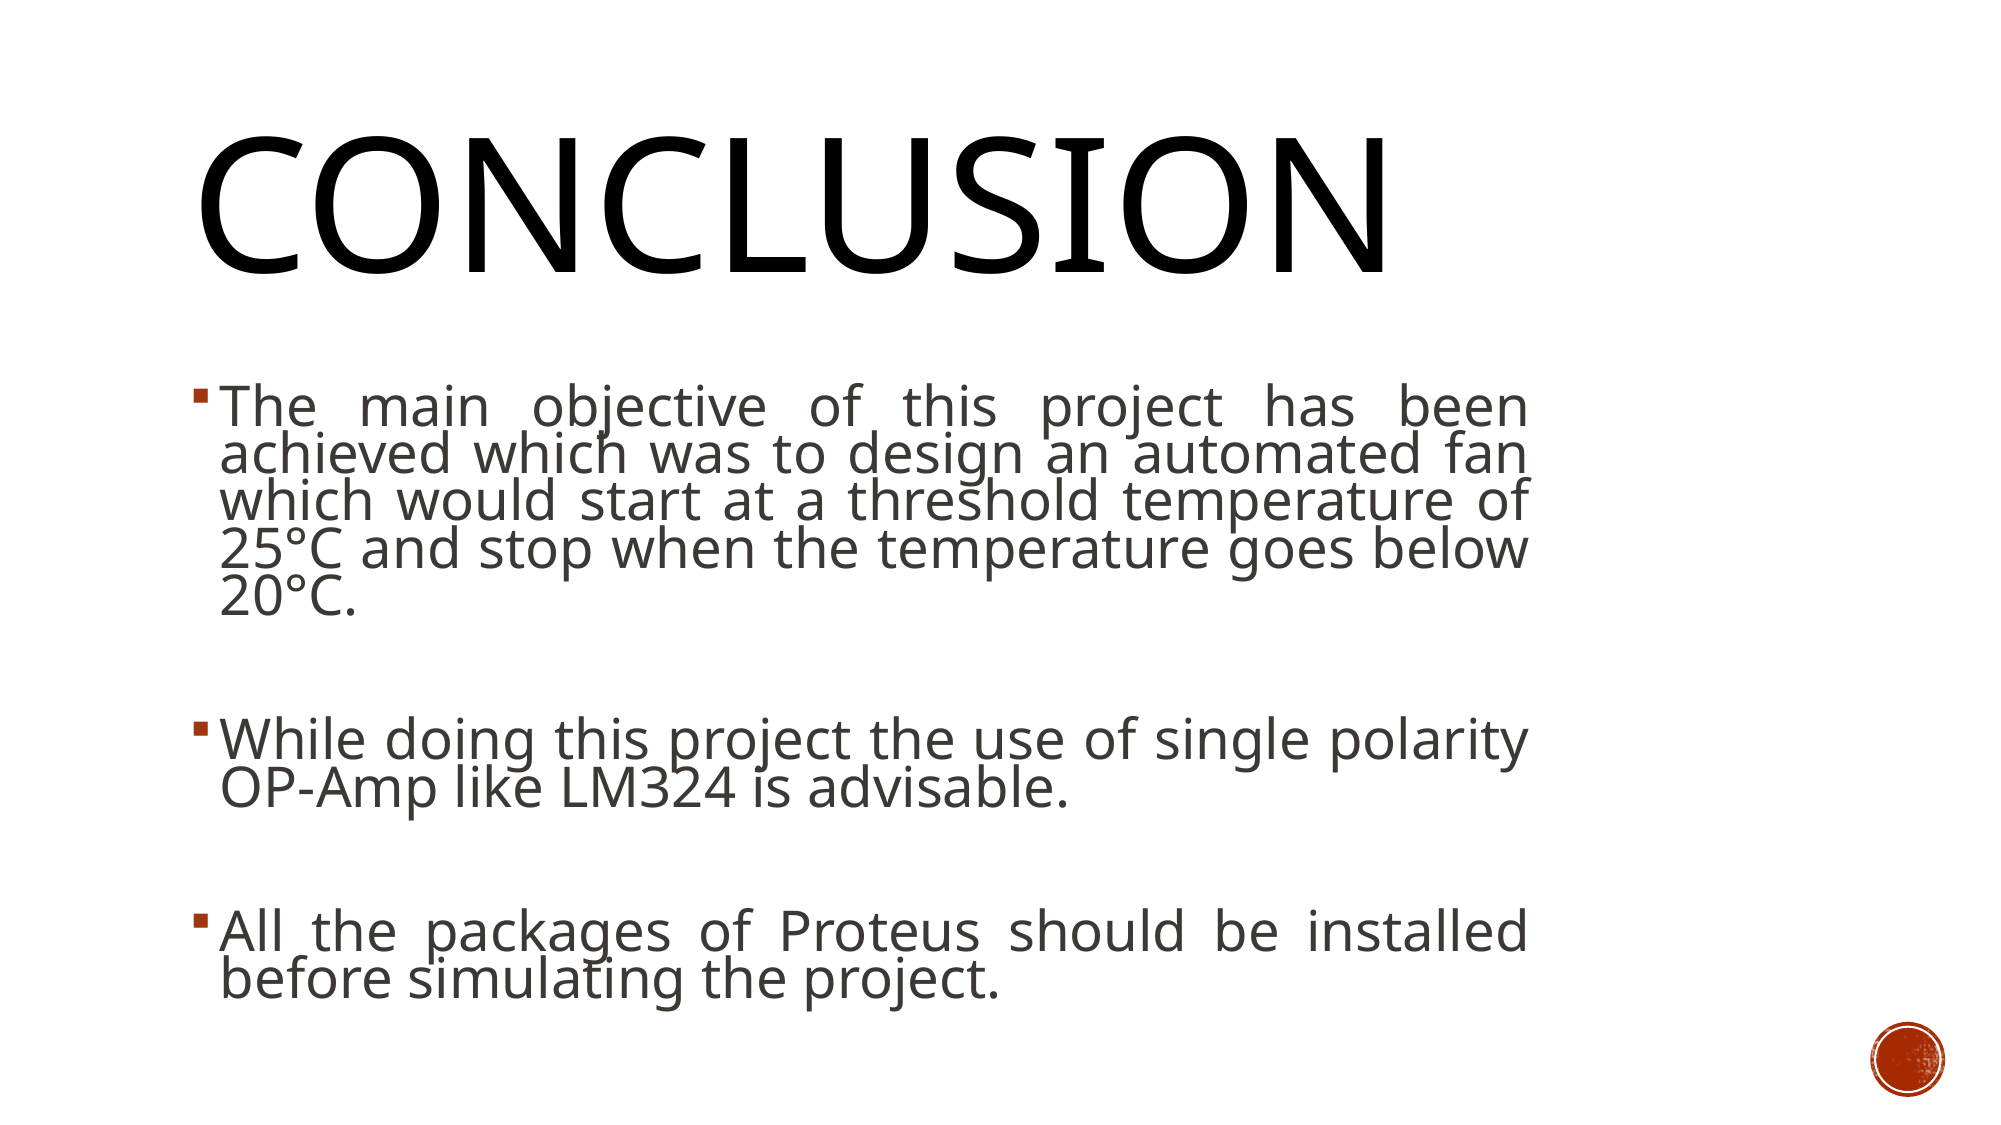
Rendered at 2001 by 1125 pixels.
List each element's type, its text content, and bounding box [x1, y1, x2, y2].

list The main objective of this project has been achieved which was to design an automated fan which would start at a threshold temperature of 25°C and stop when the temperature goes below 20°C. While doing this project the use of single polarity OP-Amp like LM324 is advisable. All the packages of Proteus should be installed before simulating the project. [174, 381, 1546, 1046]
title Conclusion [175, 79, 1826, 344]
